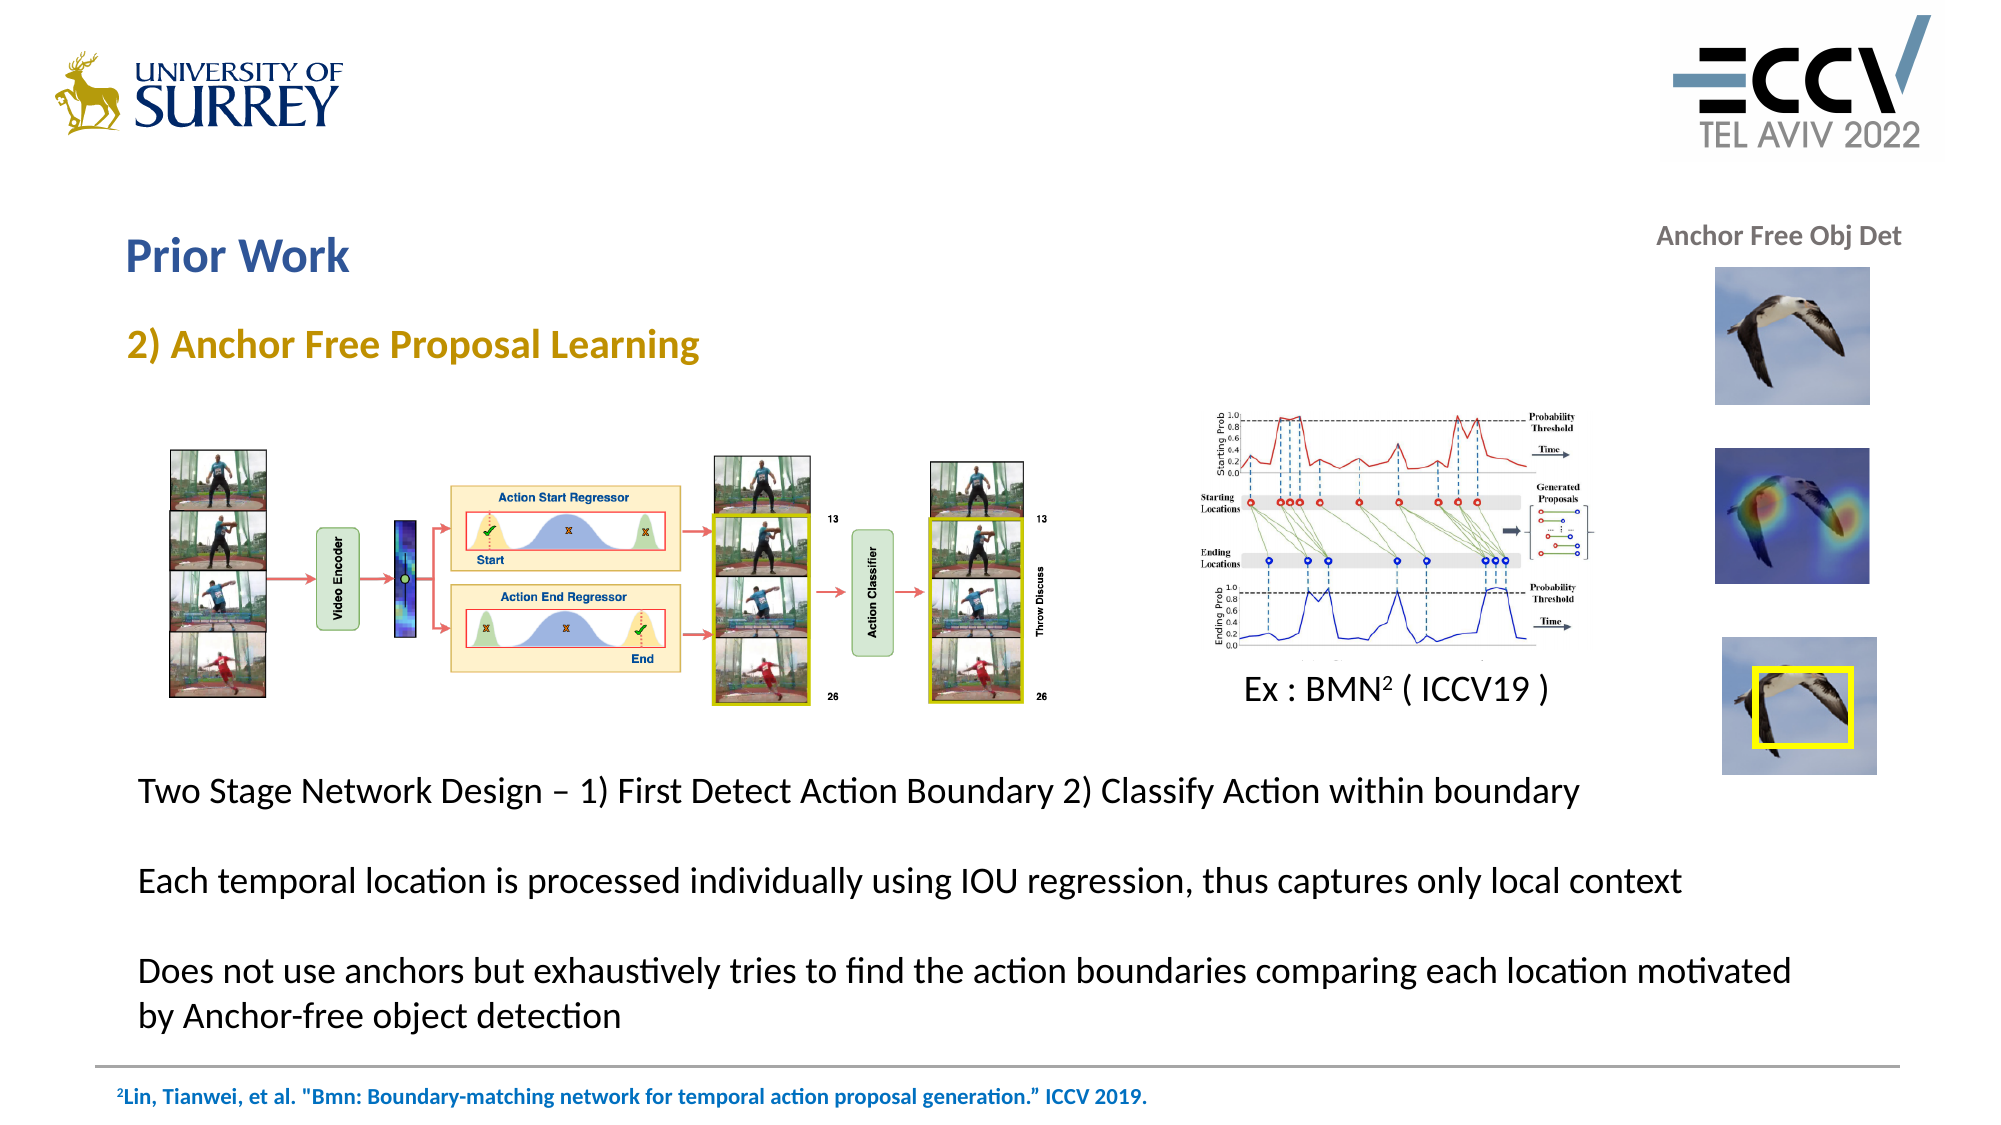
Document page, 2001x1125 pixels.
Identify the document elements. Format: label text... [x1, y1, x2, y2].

picture [1722, 636, 1877, 775]
text_box 2Lin, Tianwei, et al. "Bmn: Boundary-matching network for temporal action proposal generation.” ICCV 2019. [102, 1074, 1165, 1117]
picture [1660, 0, 1945, 162]
text_box 2) Anchor Free Proposal Learning [112, 309, 725, 375]
text_box Anchor Free Obj Det [1641, 208, 1918, 259]
text_box Two Stage Network Design – 1) First Detect Action Boundary 2) Classify Action within boundary Each temporal location is processed individually using IOU regression, thus captures only local context Does not use anchors but exhaustively tries to find the action boundaries comparing each location motivated by Anchor-free object detection [123, 758, 1818, 1043]
picture [1715, 266, 1870, 405]
picture [12, 0, 385, 187]
text_box Prior Work [110, 215, 366, 290]
picture [169, 449, 1051, 706]
text_box Ex : BMN2 ( ICCV19 ) [1229, 661, 1565, 717]
picture [1193, 403, 1601, 661]
picture [1715, 445, 1870, 584]
